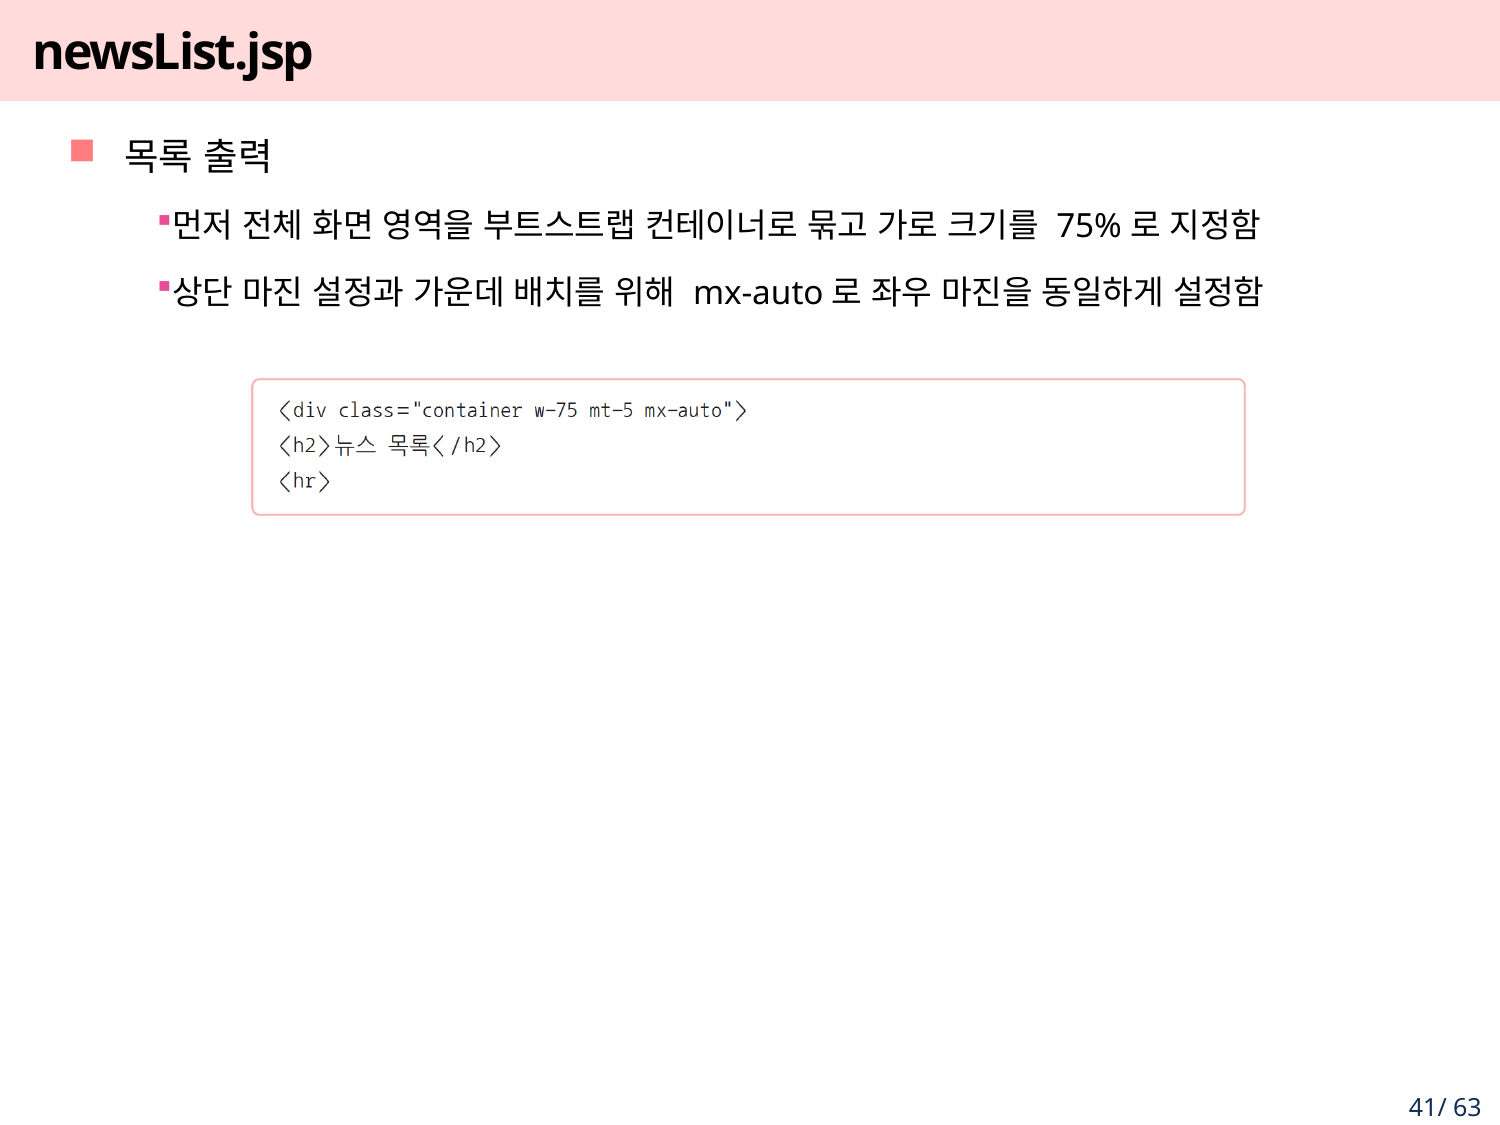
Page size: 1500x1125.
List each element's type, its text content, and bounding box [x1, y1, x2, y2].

picture [247, 373, 1253, 521]
title newsList.jsp [17, 10, 1295, 89]
list 목록 출력 먼저 전체 화면 영역을 부트스트랩 컨테이너로 묶고 가로 크기를 75%로 지정함 상단 마진 설정과 가운데 배치를 위해 mx-auto로 좌우 마진을 동일하게 설정함 [53, 125, 1425, 1005]
